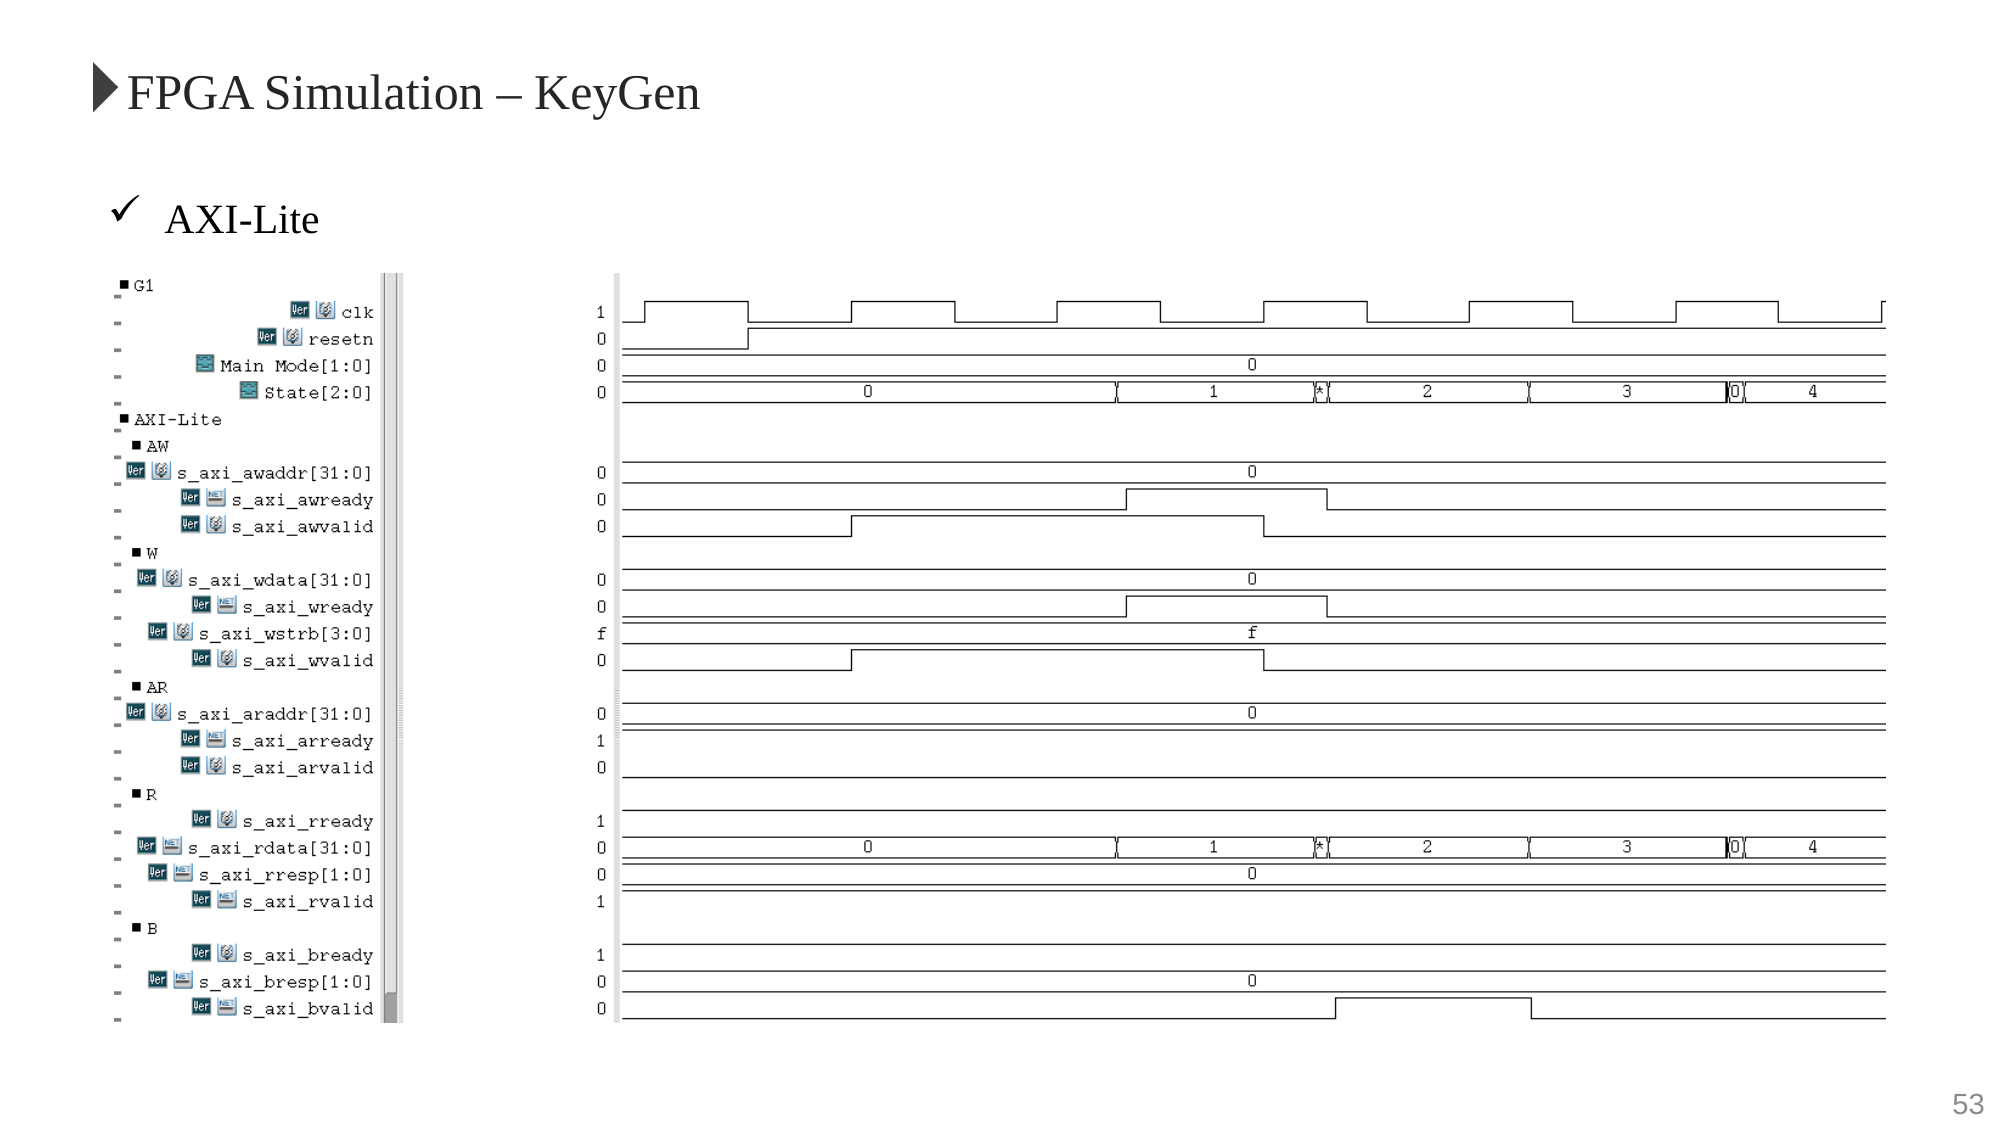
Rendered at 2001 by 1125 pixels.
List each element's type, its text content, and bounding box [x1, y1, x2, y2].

picture [114, 273, 1886, 1023]
text_box AXI-Lite [93, 159, 1117, 250]
slide_number 53 [1550, 1072, 2000, 1125]
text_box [93, 52, 719, 129]
